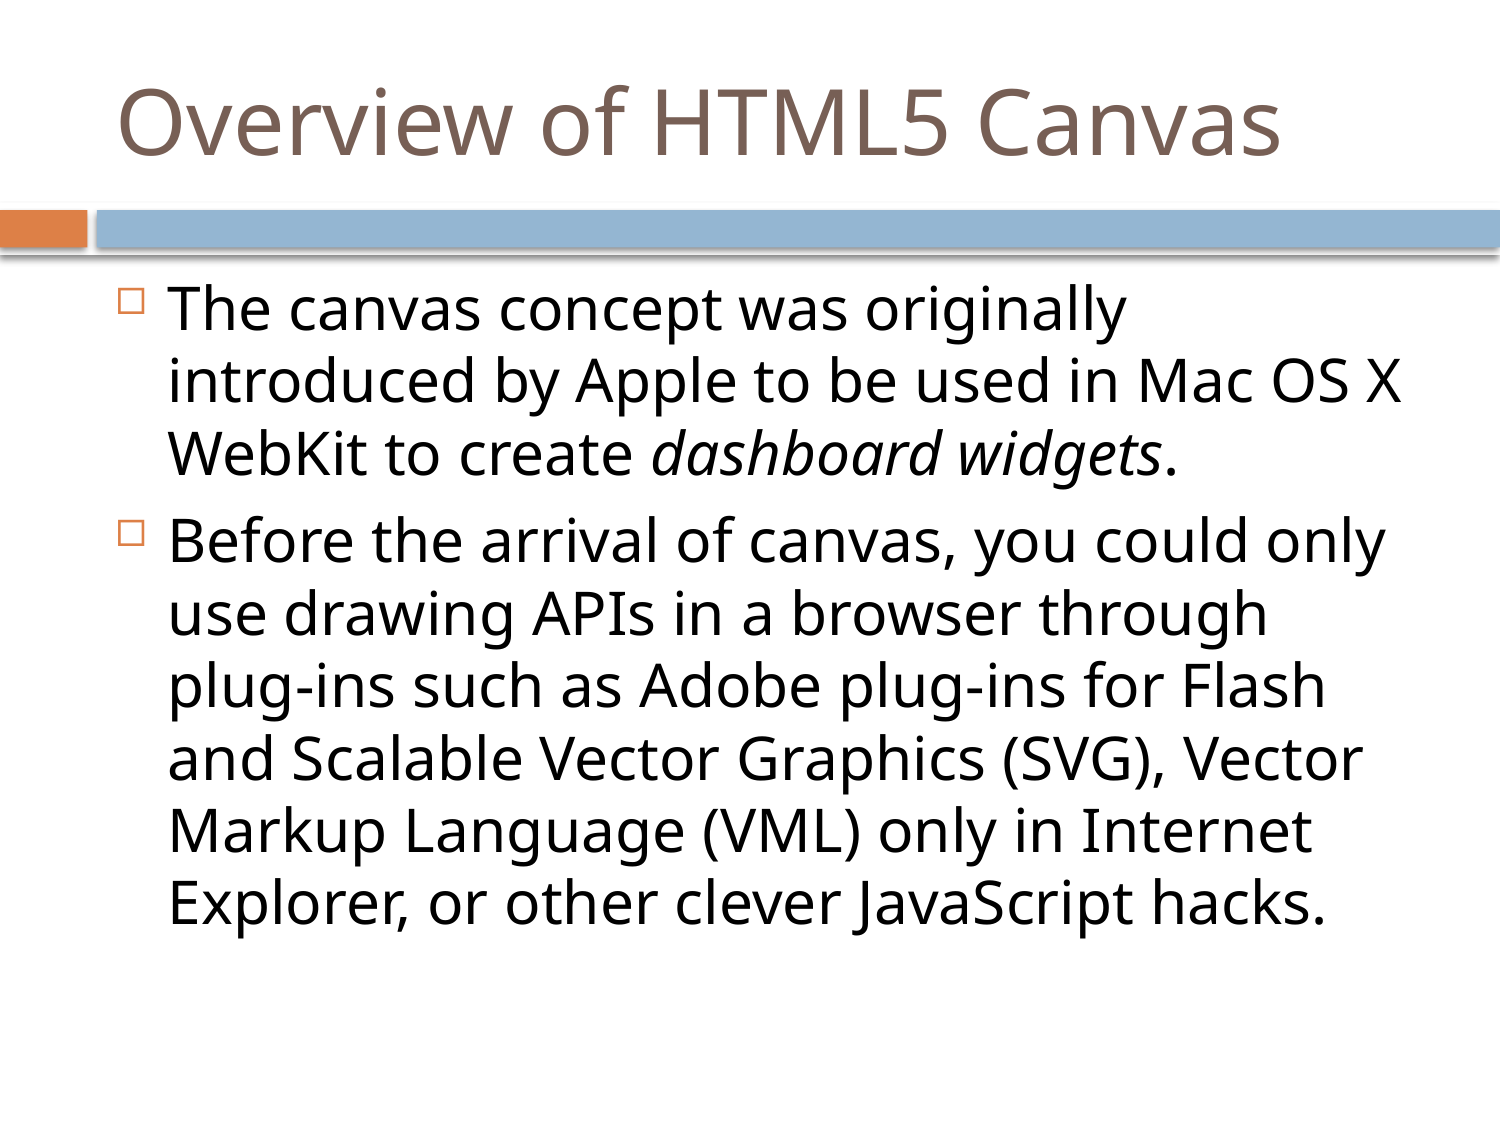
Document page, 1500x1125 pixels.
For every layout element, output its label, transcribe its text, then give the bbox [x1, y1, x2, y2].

title Overview of HTML5 Canvas [100, 37, 1438, 200]
list The canvas concept was originally introduced by Apple to be used in Mac OS X WebKit to create dashboard widgets. Before the arrival of canvas, you could only use drawing APIs in a browser through plug-ins such as Adobe plug-ins for Flash and Scalable Vector Graphics (SVG), Vector Markup Language (VML) only in Internet Explorer, or other clever JavaScript hacks. [100, 262, 1438, 1000]
